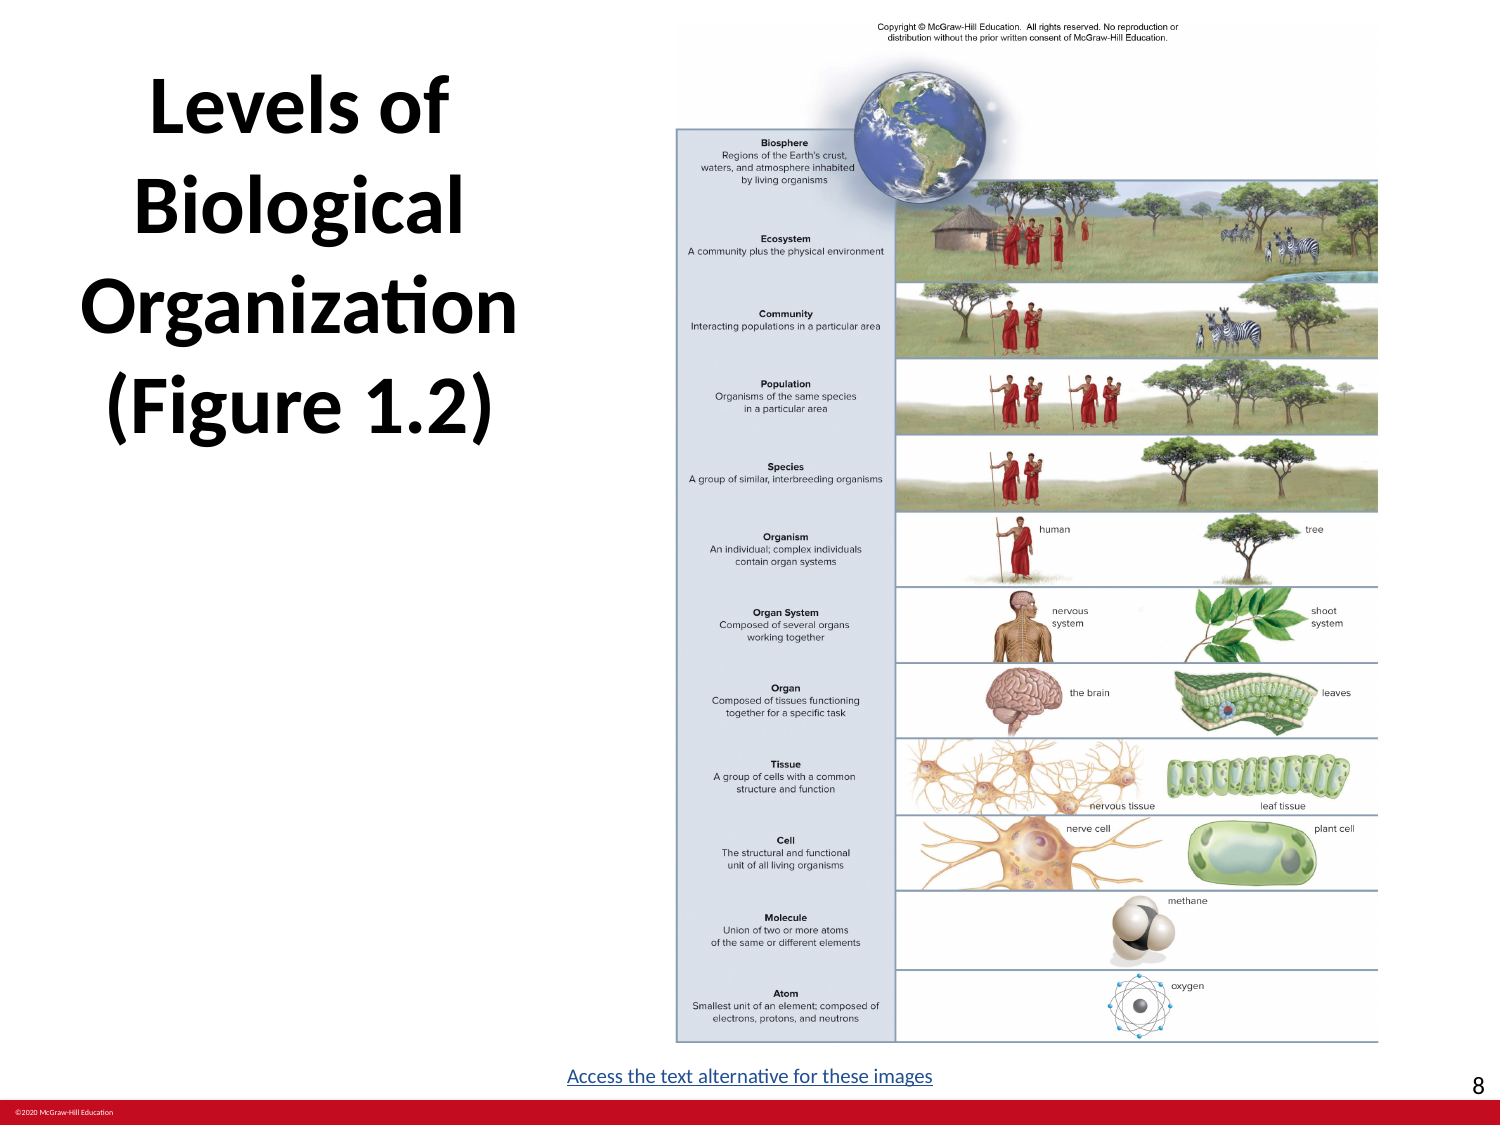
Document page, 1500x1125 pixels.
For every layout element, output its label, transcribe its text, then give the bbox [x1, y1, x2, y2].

title Levels of Biological Organization (Figure 1.2) [0, 24, 600, 475]
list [674, 22, 1380, 1044]
list Access the text alternative for these images [525, 1062, 975, 1093]
